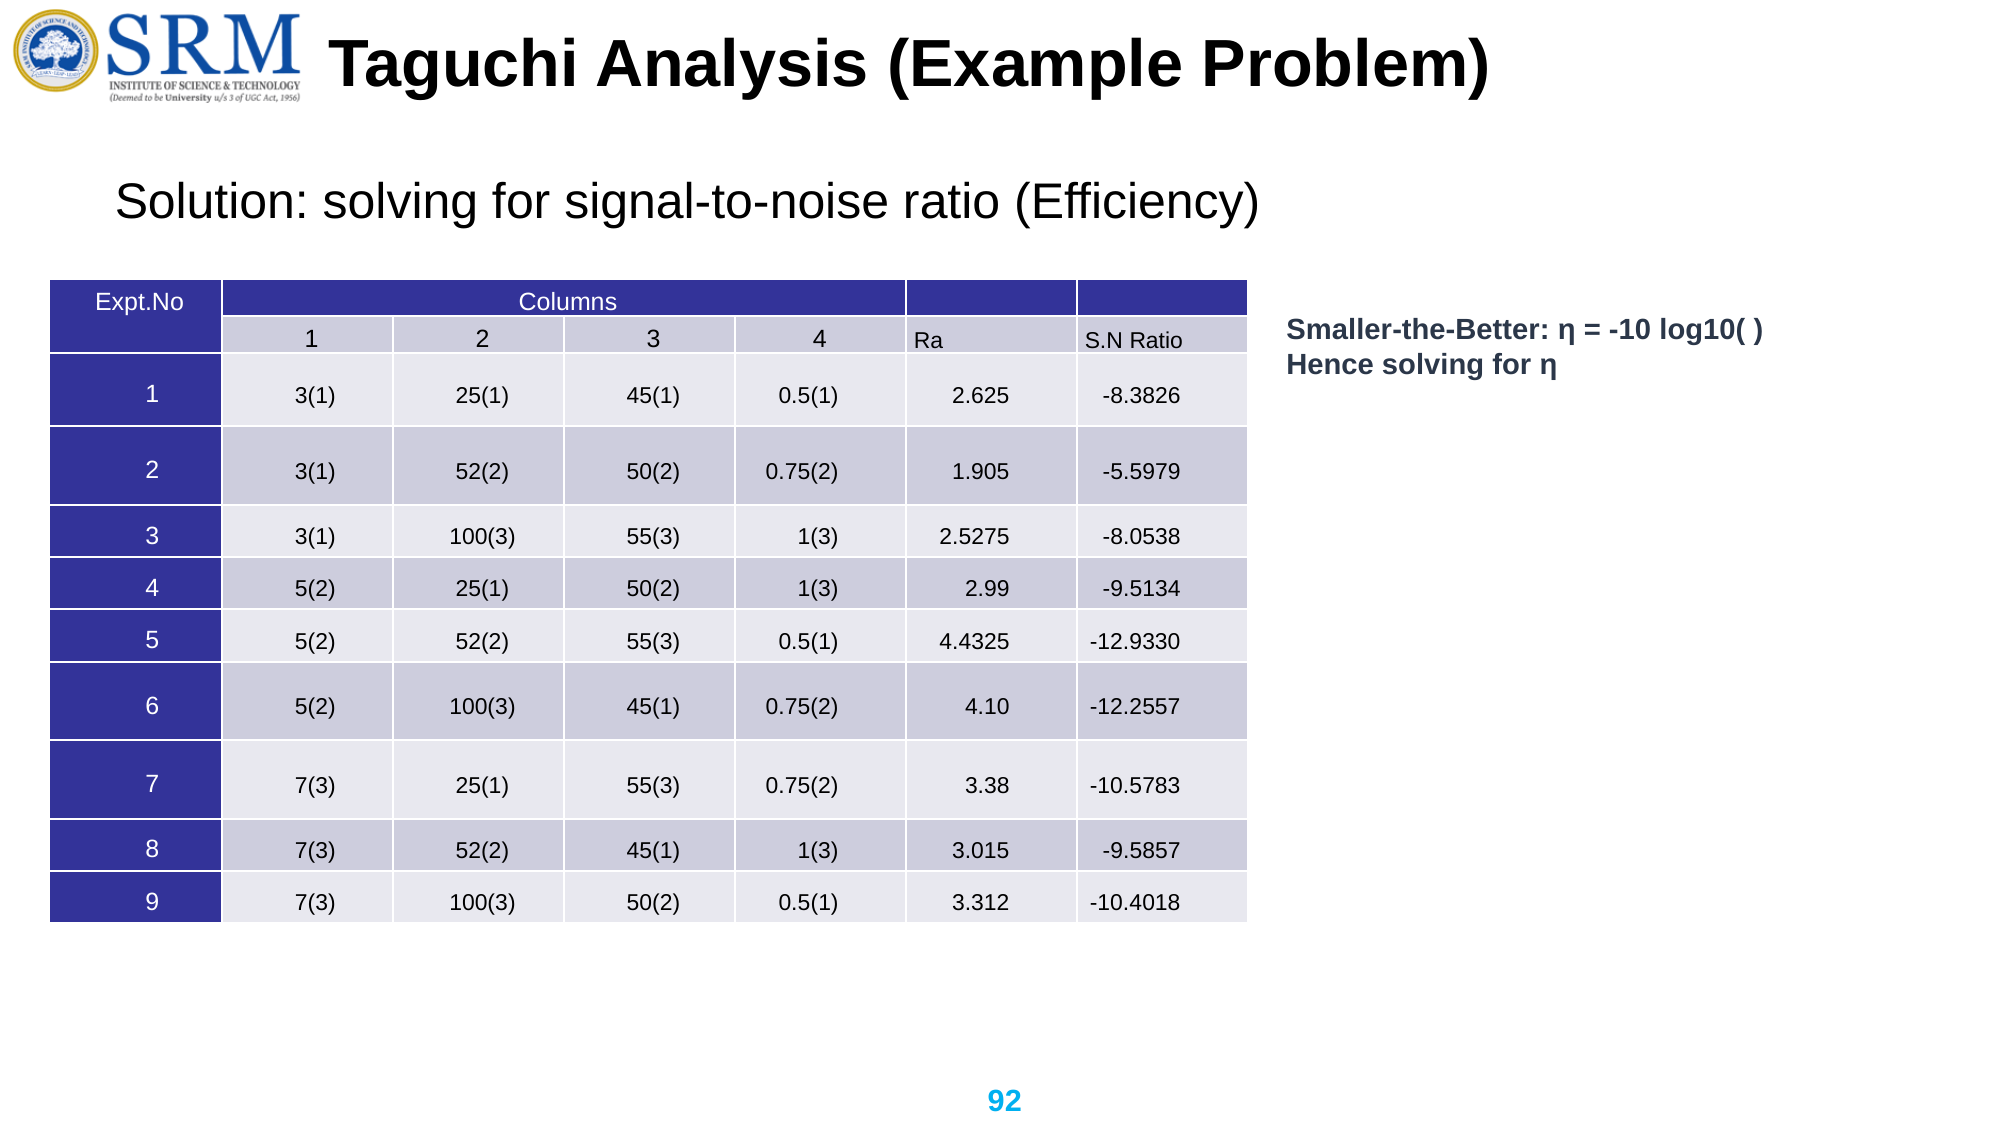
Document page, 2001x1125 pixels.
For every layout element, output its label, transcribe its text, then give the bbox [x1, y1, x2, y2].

title Taguchi Analysis (Example Problem) [313, 23, 1998, 95]
table_cell 45(1) [565, 820, 734, 870]
table_cell 3.38 [907, 741, 1076, 818]
table_cell 55(3) [565, 506, 734, 556]
table_header Expt.No [50, 280, 221, 352]
table_header Columns [223, 280, 905, 315]
table_cell 52(2) [394, 427, 563, 504]
table_cell 52(2) [394, 610, 563, 661]
table_cell 1 [223, 317, 392, 352]
table_cell -9.5857 [1078, 820, 1247, 870]
table_cell 45(1) [565, 663, 734, 739]
table_cell 5(2) [223, 663, 392, 739]
table_cell 52(2) [394, 820, 563, 870]
table_cell 3 [565, 317, 734, 352]
table_cell 8 [50, 820, 221, 870]
table_cell 0.5(1) [736, 354, 905, 425]
table_cell 5 [50, 610, 221, 661]
table_cell Ra [907, 317, 1076, 352]
table_cell 2 [394, 317, 563, 352]
table_cell 0.75(2) [736, 427, 905, 504]
table_cell 4.10 [907, 663, 1076, 739]
table_cell 2.625 [907, 354, 1076, 425]
table_cell 3(1) [223, 427, 392, 504]
table_cell 25(1) [394, 741, 563, 818]
table_cell 55(3) [565, 610, 734, 661]
table_cell 1(3) [736, 820, 905, 870]
table_cell 1 [50, 354, 221, 425]
table_cell 4 [50, 558, 221, 608]
table_cell 3 [50, 506, 221, 556]
table_cell 0.5(1) [736, 872, 905, 922]
table_cell 7(3) [223, 820, 392, 870]
table_cell 100(3) [394, 506, 563, 556]
table_cell 1.905 [907, 427, 1076, 504]
table_cell 5(2) [223, 558, 392, 608]
slide_number 92 [924, 1072, 1085, 1125]
table_cell 3.312 [907, 872, 1076, 922]
table_cell 9 [50, 872, 221, 922]
table_cell -10.4018 [1078, 872, 1247, 922]
table_cell 55(3) [565, 741, 734, 818]
table_cell 50(2) [565, 872, 734, 922]
table_cell -10.5783 [1078, 741, 1247, 818]
table_cell 7(3) [223, 872, 392, 922]
list Solution: solving for signal-to-noise ratio (Efficiency) [99, 160, 1900, 1005]
table_cell 0.75(2) [736, 663, 905, 739]
table_cell 2 [50, 427, 221, 504]
table_cell 25(1) [394, 558, 563, 608]
table_cell 50(2) [565, 427, 734, 504]
table_cell 1(3) [736, 506, 905, 556]
table_cell -12.2557 [1078, 663, 1247, 739]
table_cell -9.5134 [1078, 558, 1247, 608]
table_cell -8.0538 [1078, 506, 1247, 556]
picture [1, 0, 309, 119]
table_cell 4 [736, 317, 905, 352]
table_cell -8.3826 [1078, 354, 1247, 425]
table_cell 2.99 [907, 558, 1076, 608]
table_cell 25(1) [394, 354, 563, 425]
table_cell S.N Ratio [1078, 317, 1247, 352]
table_cell 7 [50, 741, 221, 818]
table_cell 1(3) [736, 558, 905, 608]
table_cell 0.75(2) [736, 741, 905, 818]
table_cell 2.5275 [907, 506, 1076, 556]
table_cell 100(3) [394, 872, 563, 922]
table_cell 45(1) [565, 354, 734, 425]
table_cell -5.5979 [1078, 427, 1247, 504]
table_cell 4.4325 [907, 610, 1076, 661]
table_cell 6 [50, 663, 221, 739]
table_cell 3(1) [223, 354, 392, 425]
table_cell 50(2) [565, 558, 734, 608]
table_cell 5(2) [223, 610, 392, 661]
table_cell 100(3) [394, 663, 563, 739]
table_cell 3.015 [907, 820, 1076, 870]
table_cell 3(1) [223, 506, 392, 556]
table_cell 7(3) [223, 741, 392, 818]
table_cell 0.5(1) [736, 610, 905, 661]
table_cell -12.9330 [1078, 610, 1247, 661]
table_header [907, 280, 1076, 315]
table_header [1078, 280, 1247, 315]
